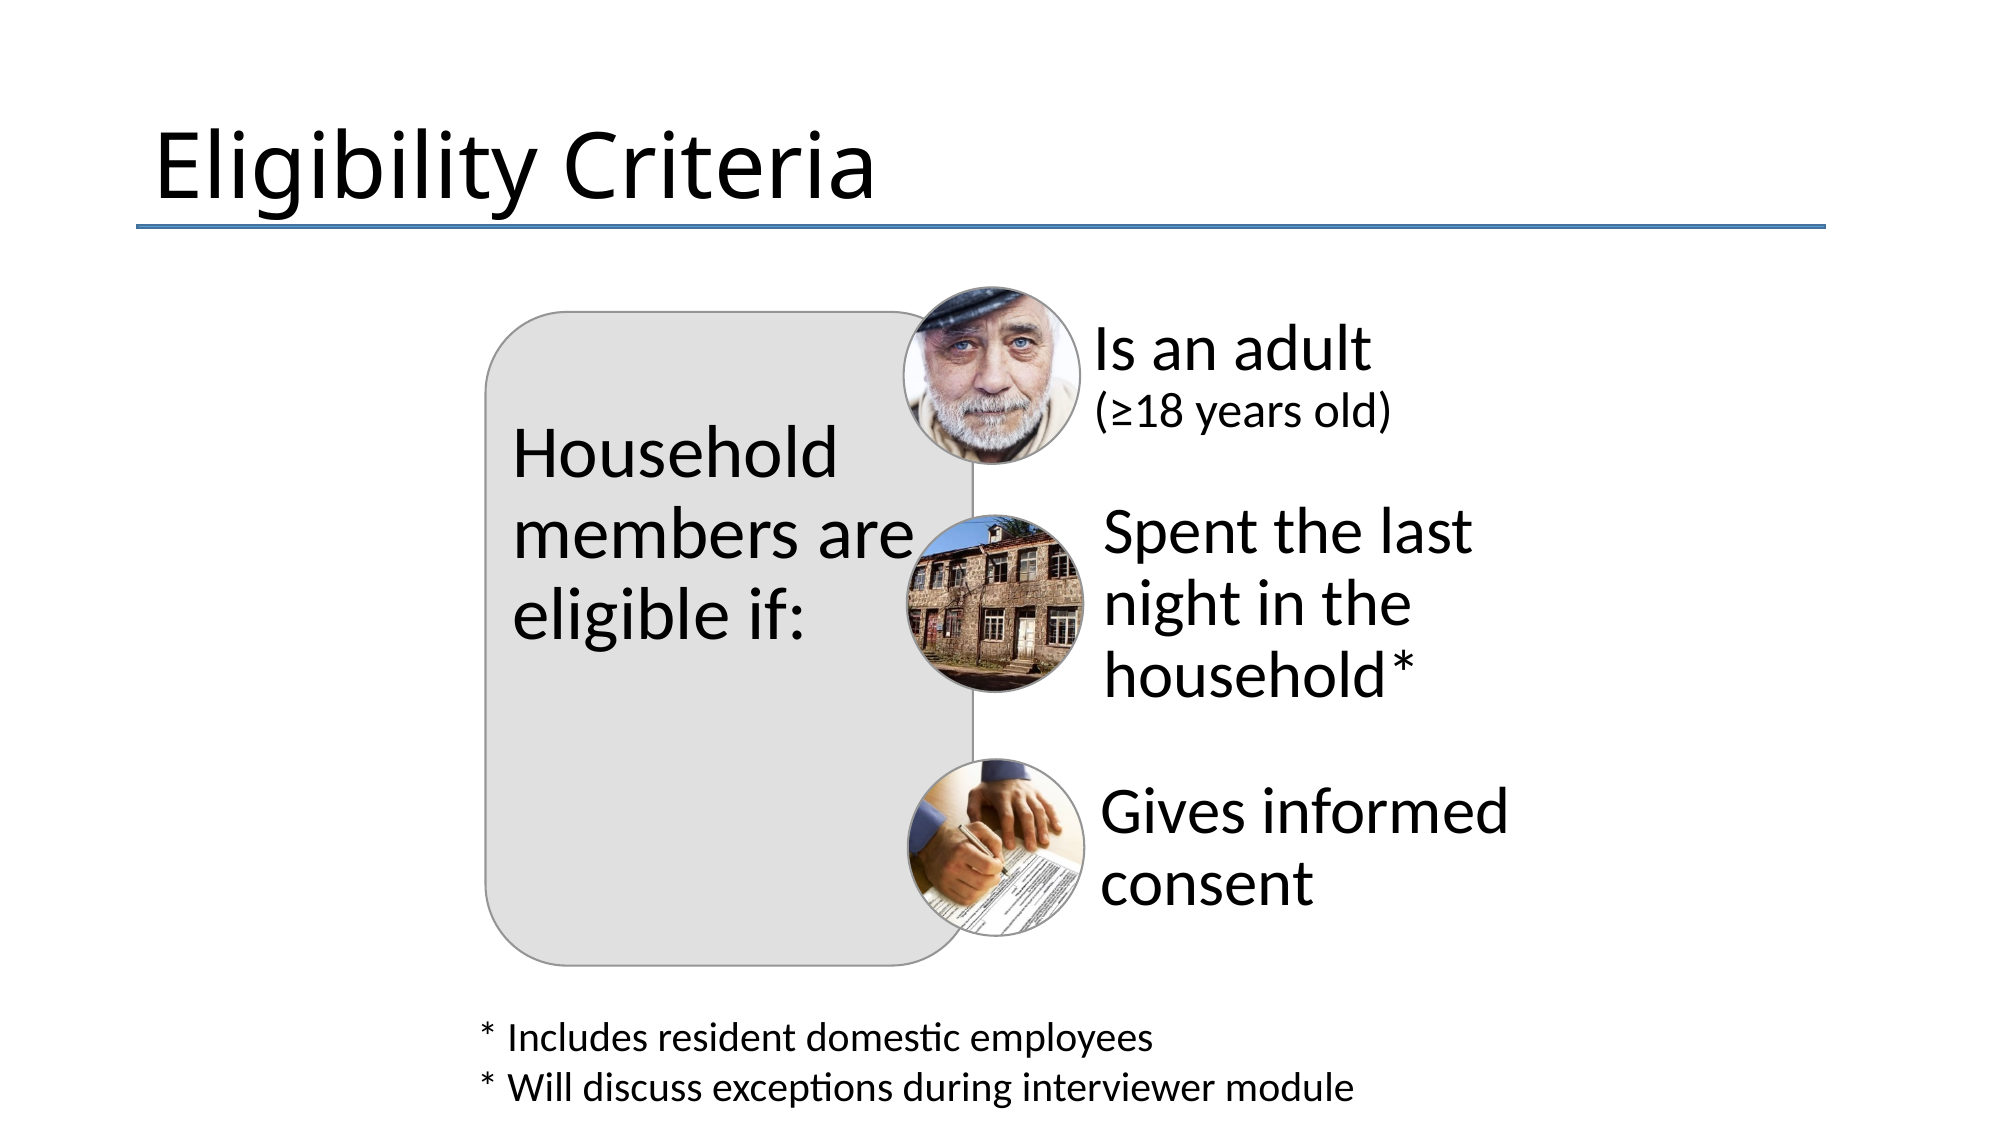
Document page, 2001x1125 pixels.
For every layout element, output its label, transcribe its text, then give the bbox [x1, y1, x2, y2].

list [349, 274, 1688, 1013]
text_box [136, 224, 1826, 229]
text_box * Includes resident domestic employees * Will discuss exceptions during interviewer module [462, 1001, 1738, 1117]
title Eligibility Criteria [137, 59, 1863, 278]
